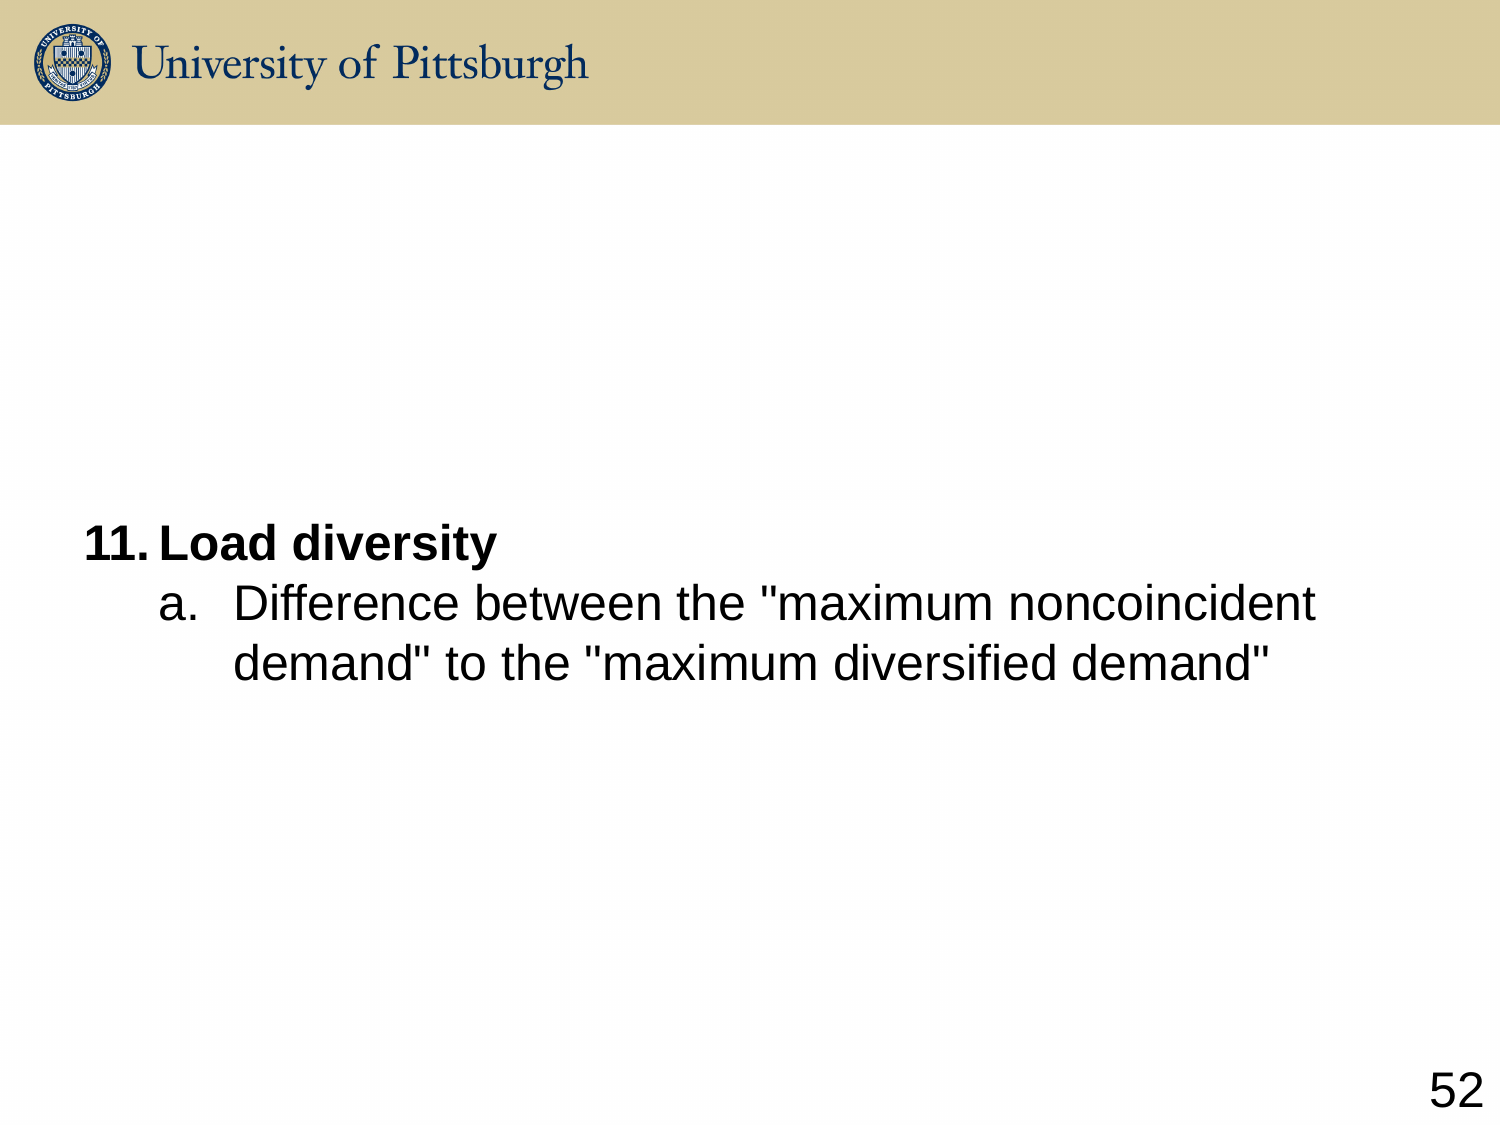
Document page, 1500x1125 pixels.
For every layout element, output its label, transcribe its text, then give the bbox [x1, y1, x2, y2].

text_box Load diversity Difference between the "maximum noncoincident demand" to the "maximum diversified demand" [68, 503, 1401, 699]
picture [0, 1, 1500, 1125]
slide_number 52 [1362, 1050, 1500, 1125]
